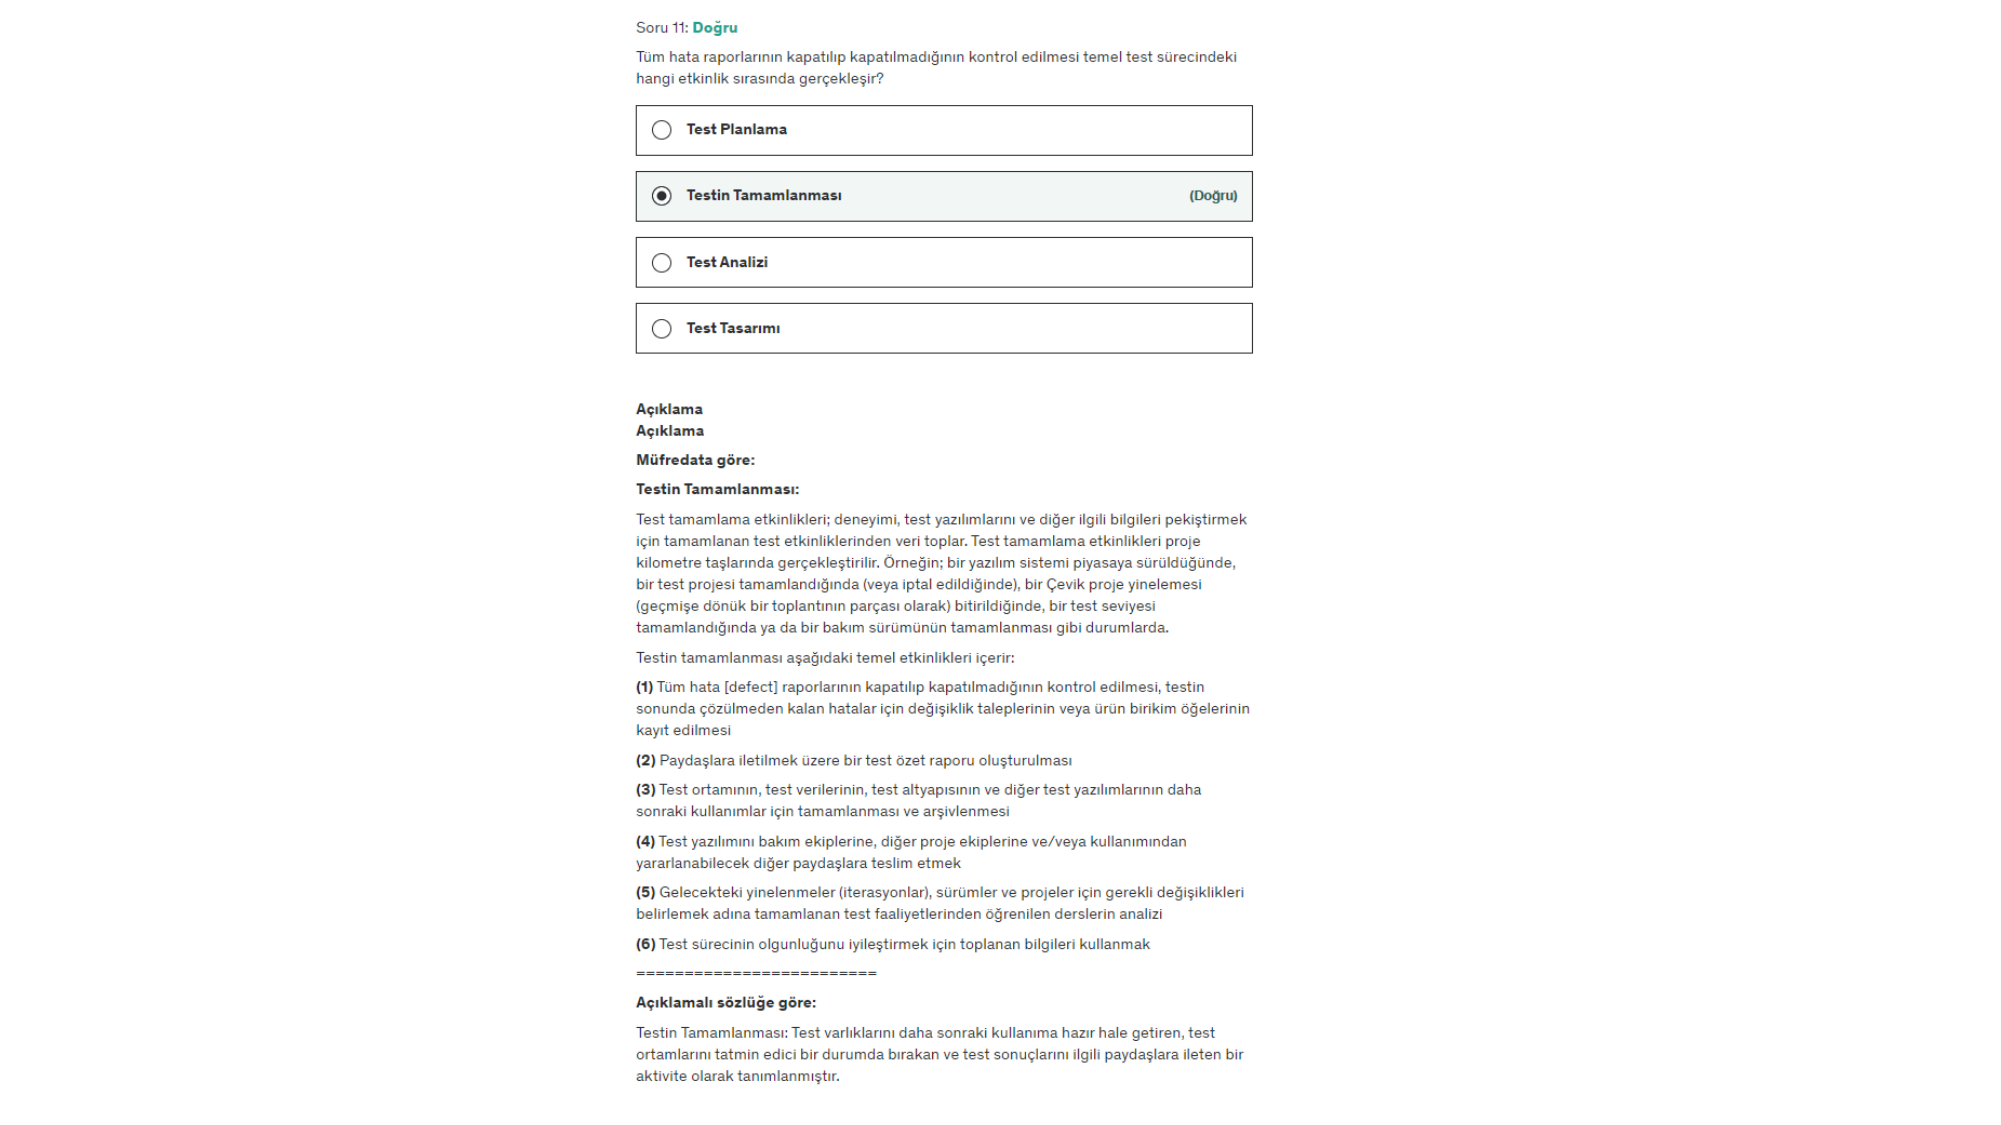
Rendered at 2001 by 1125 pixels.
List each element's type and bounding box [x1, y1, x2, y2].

list [612, 10, 1279, 1121]
